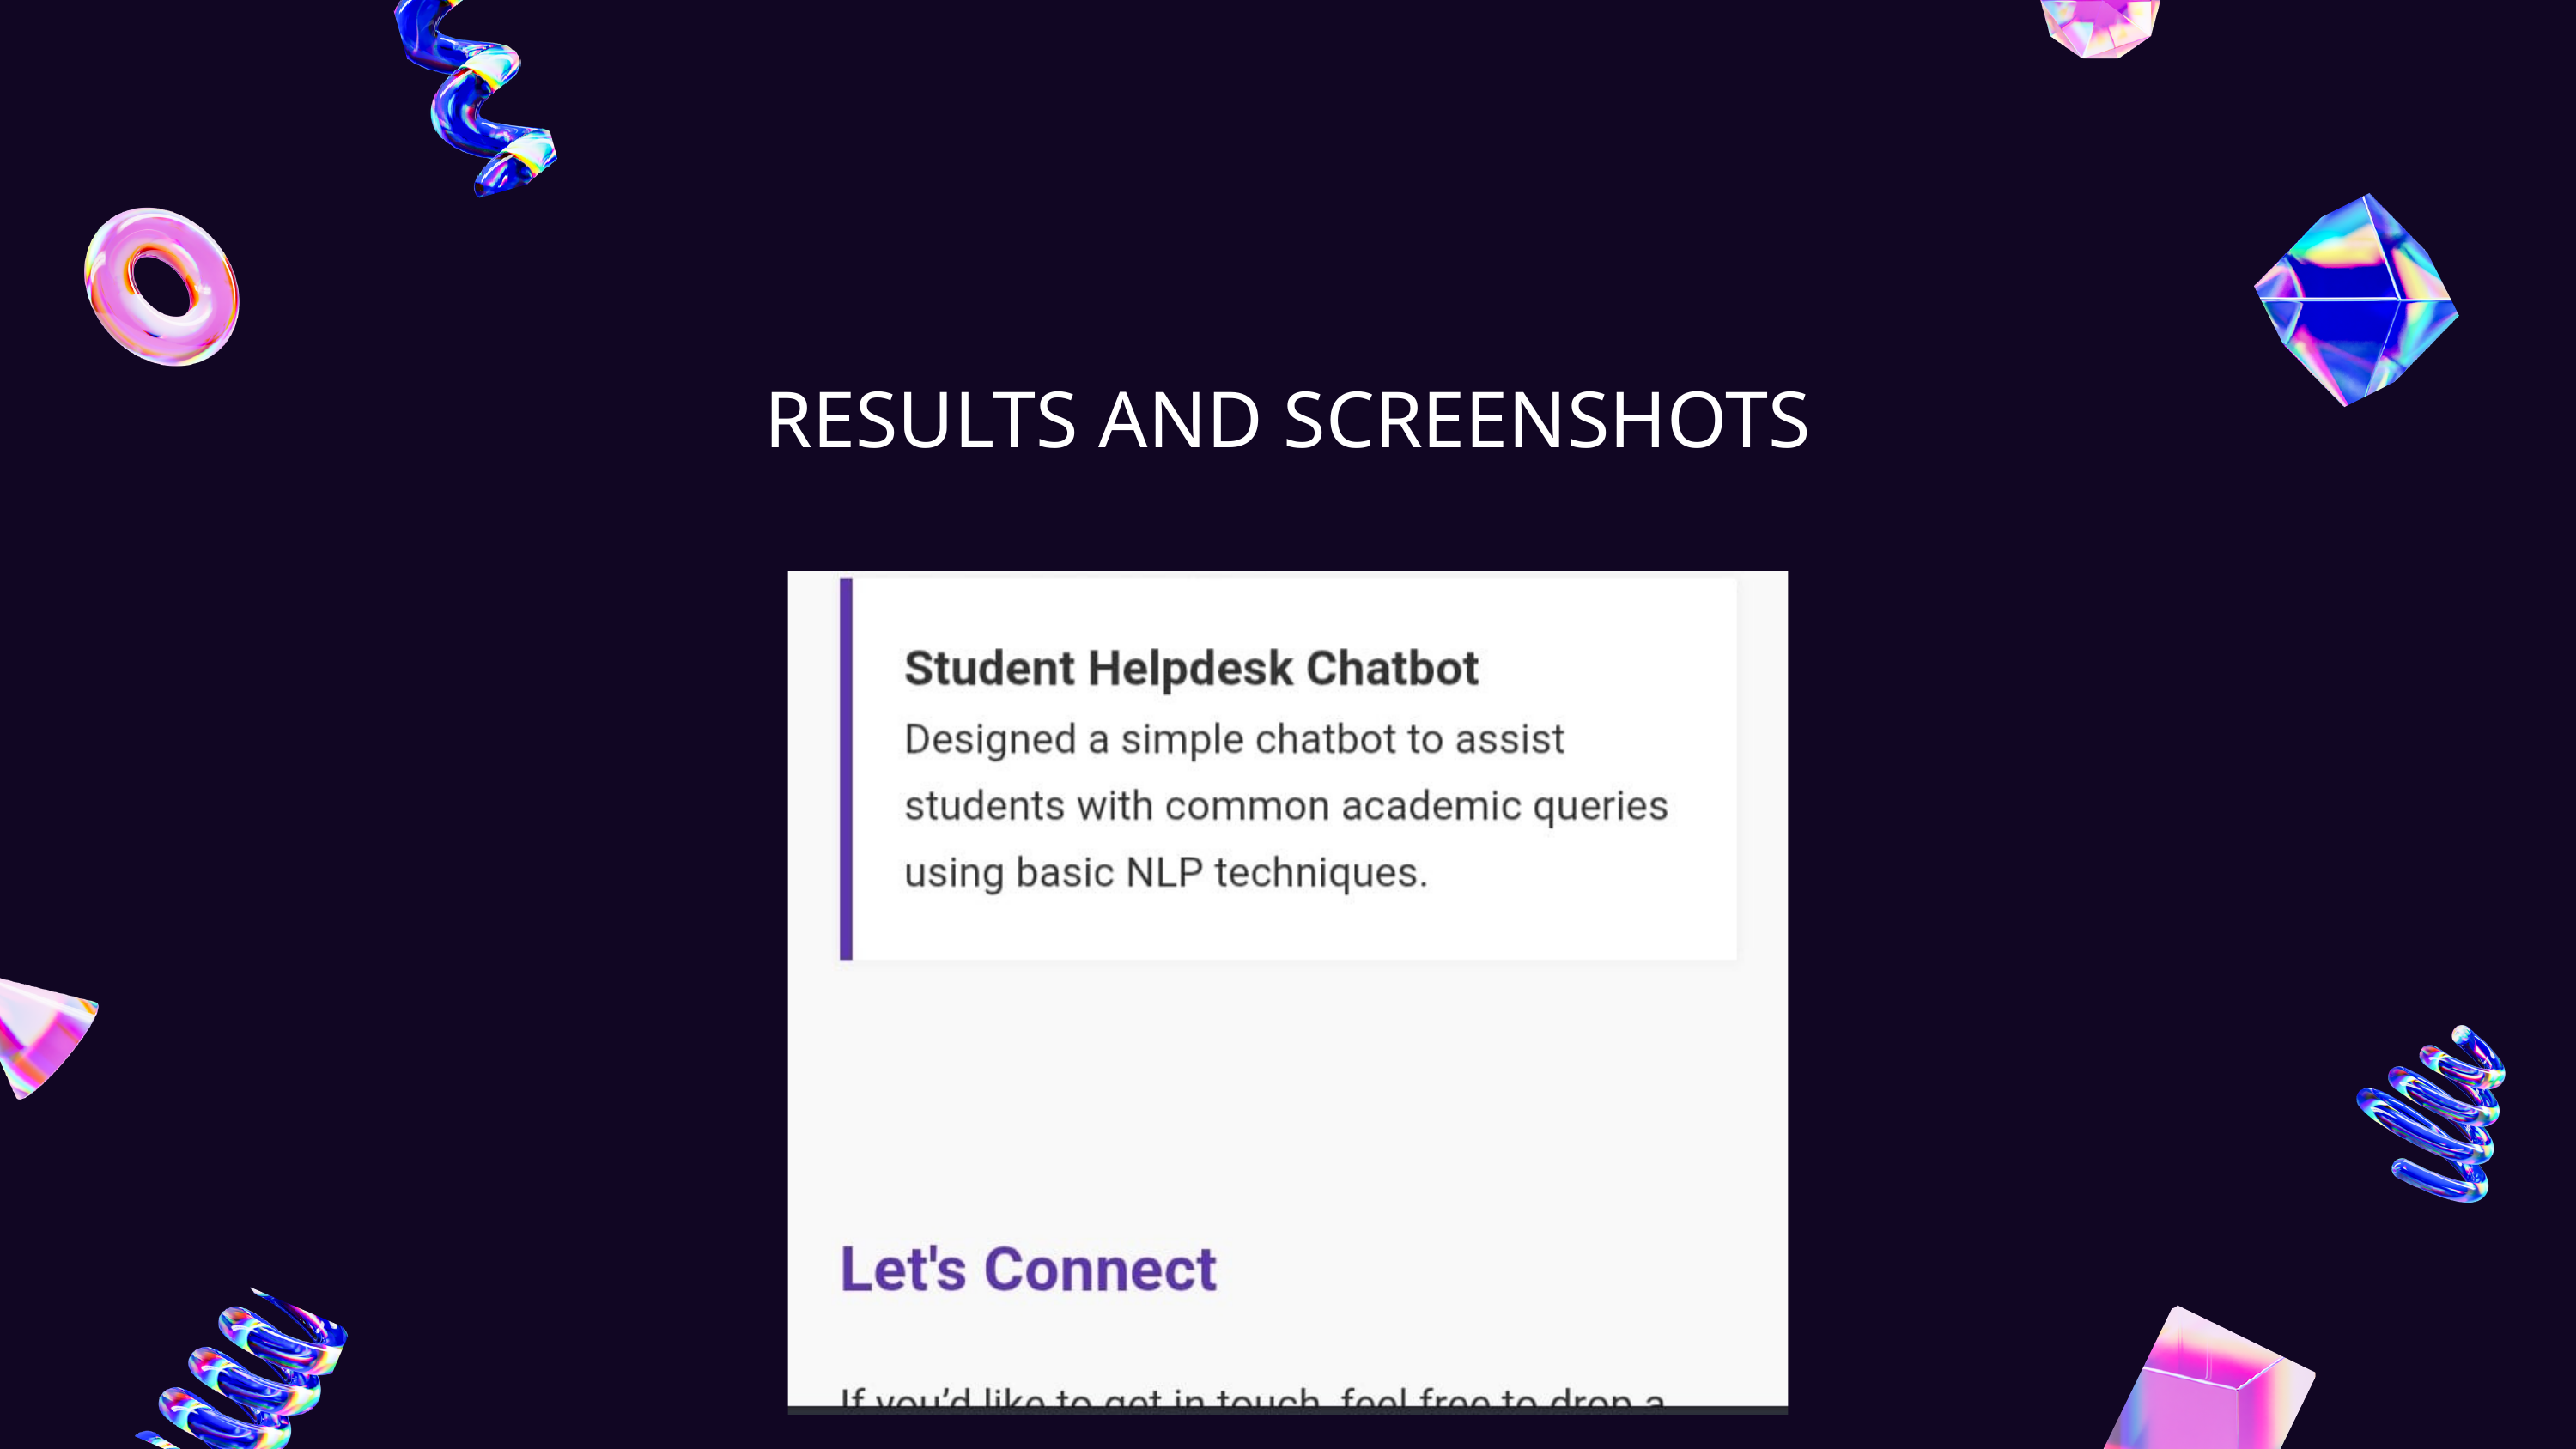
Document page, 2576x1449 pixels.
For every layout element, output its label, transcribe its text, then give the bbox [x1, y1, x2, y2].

text_box [2103, 1303, 2318, 1449]
text_box RESULTS AND SCREENSHOTS [416, 367, 2160, 464]
text_box [2239, 181, 2473, 420]
text_box [2040, 0, 2160, 59]
text_box [390, 0, 562, 207]
text_box [0, 968, 100, 1100]
text_box [128, 1265, 351, 1449]
text_box [2356, 1025, 2506, 1203]
text_box [82, 206, 240, 367]
text_box [787, 571, 1789, 1415]
